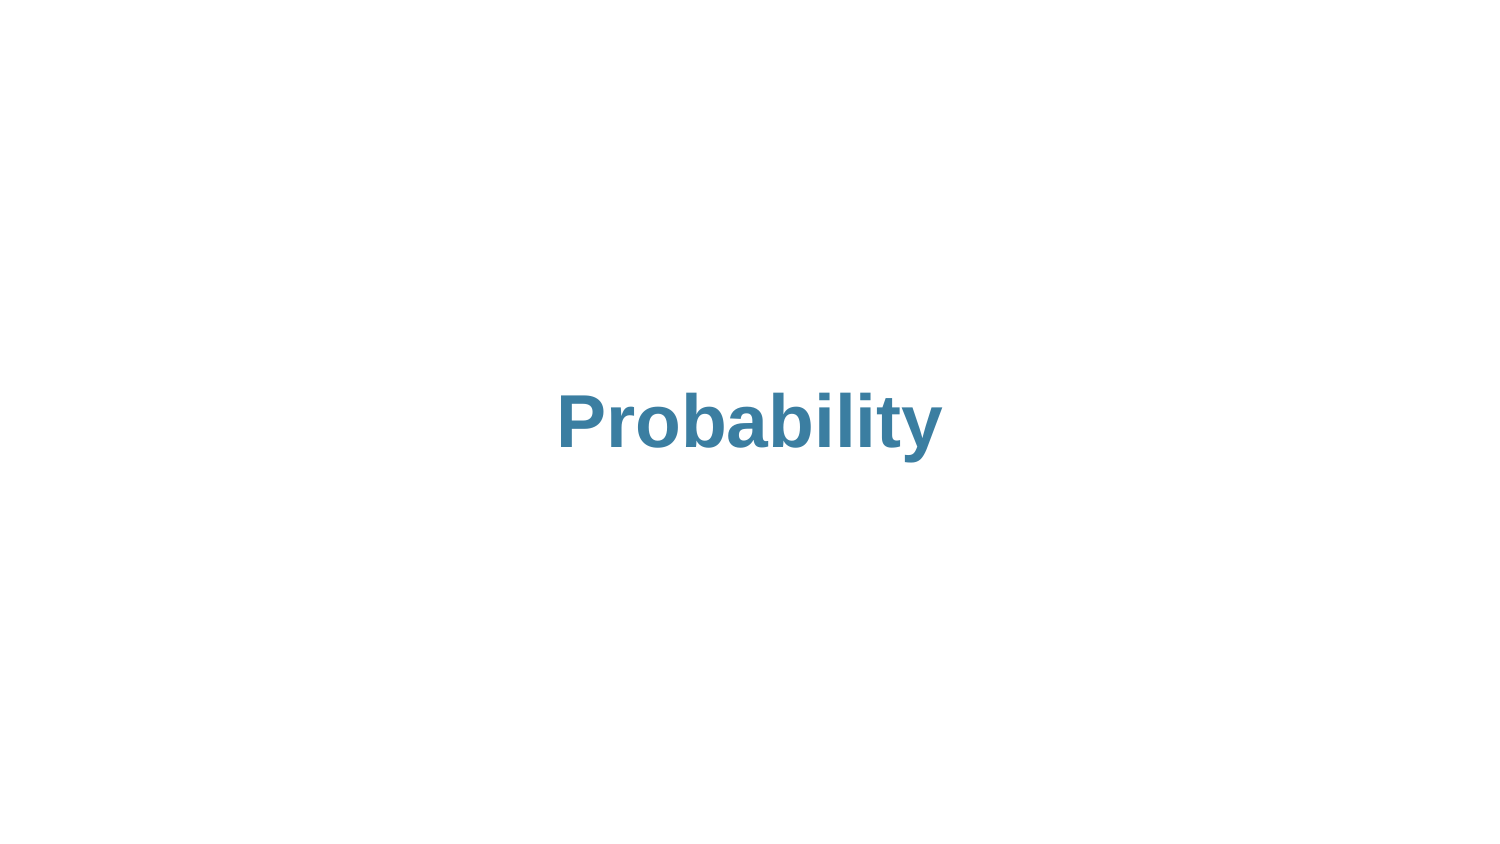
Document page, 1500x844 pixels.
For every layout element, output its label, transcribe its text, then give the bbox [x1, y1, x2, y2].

title Probability [200, 366, 1300, 478]
